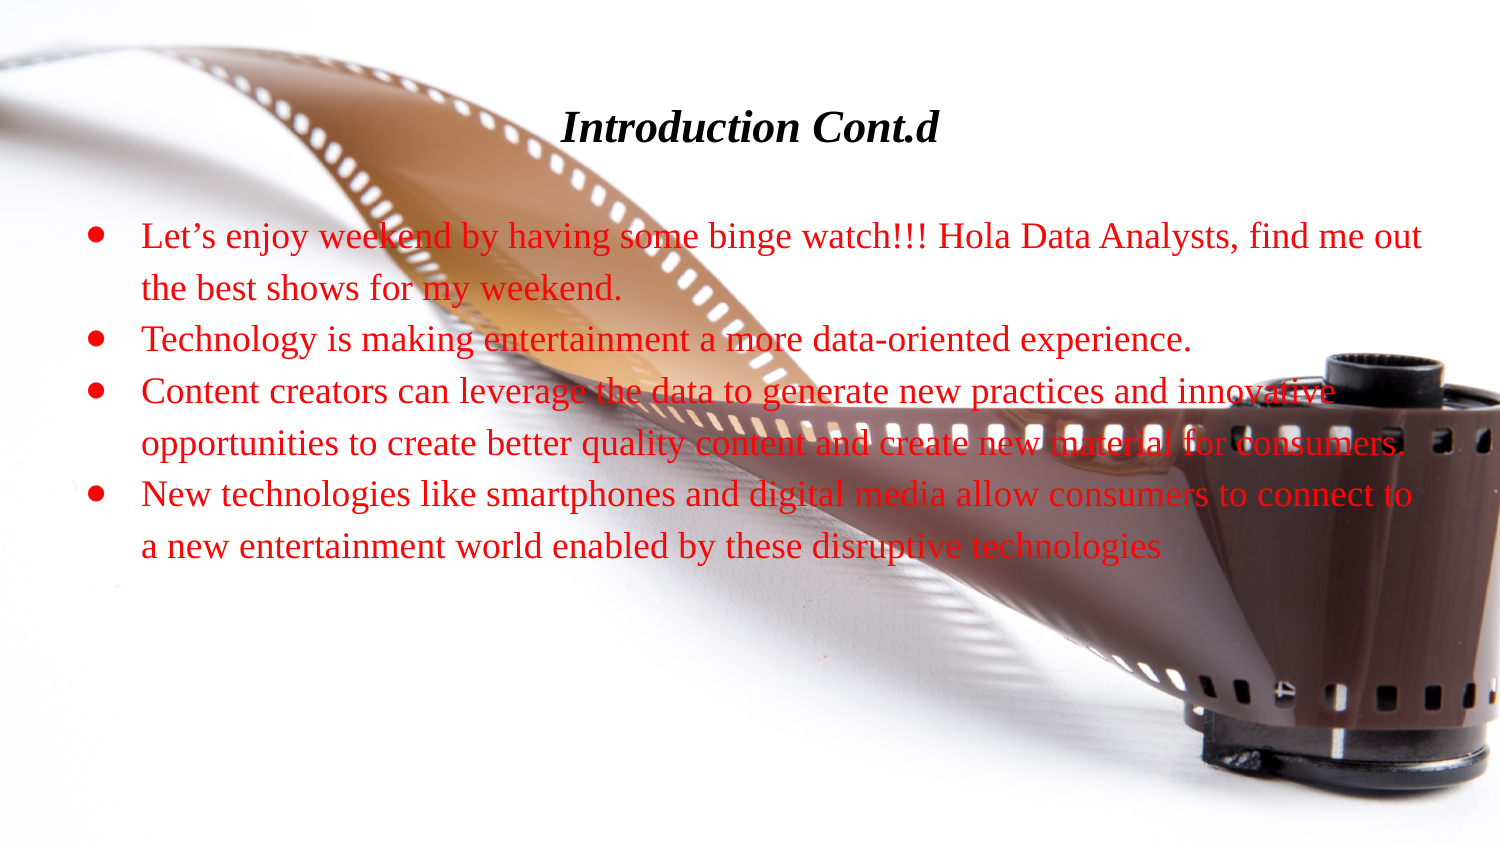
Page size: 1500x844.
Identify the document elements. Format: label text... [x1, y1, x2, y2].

list Let’s enjoy weekend by having some binge watch!!! Hola Data Analysts, find me out the best shows for my weekend. Technology is making entertainment a more data-oriented experience. Content creators can leverage the data to generate new practices and innovative opportunities to create better quality content and create new material for consumers. New technologies like smartphones and digital media allow consumers to connect to a new entertainment world enabled by these disruptive technologies [51, 189, 1449, 750]
picture [0, 0, 1500, 844]
title Introduction Cont.d [51, 72, 1449, 167]
